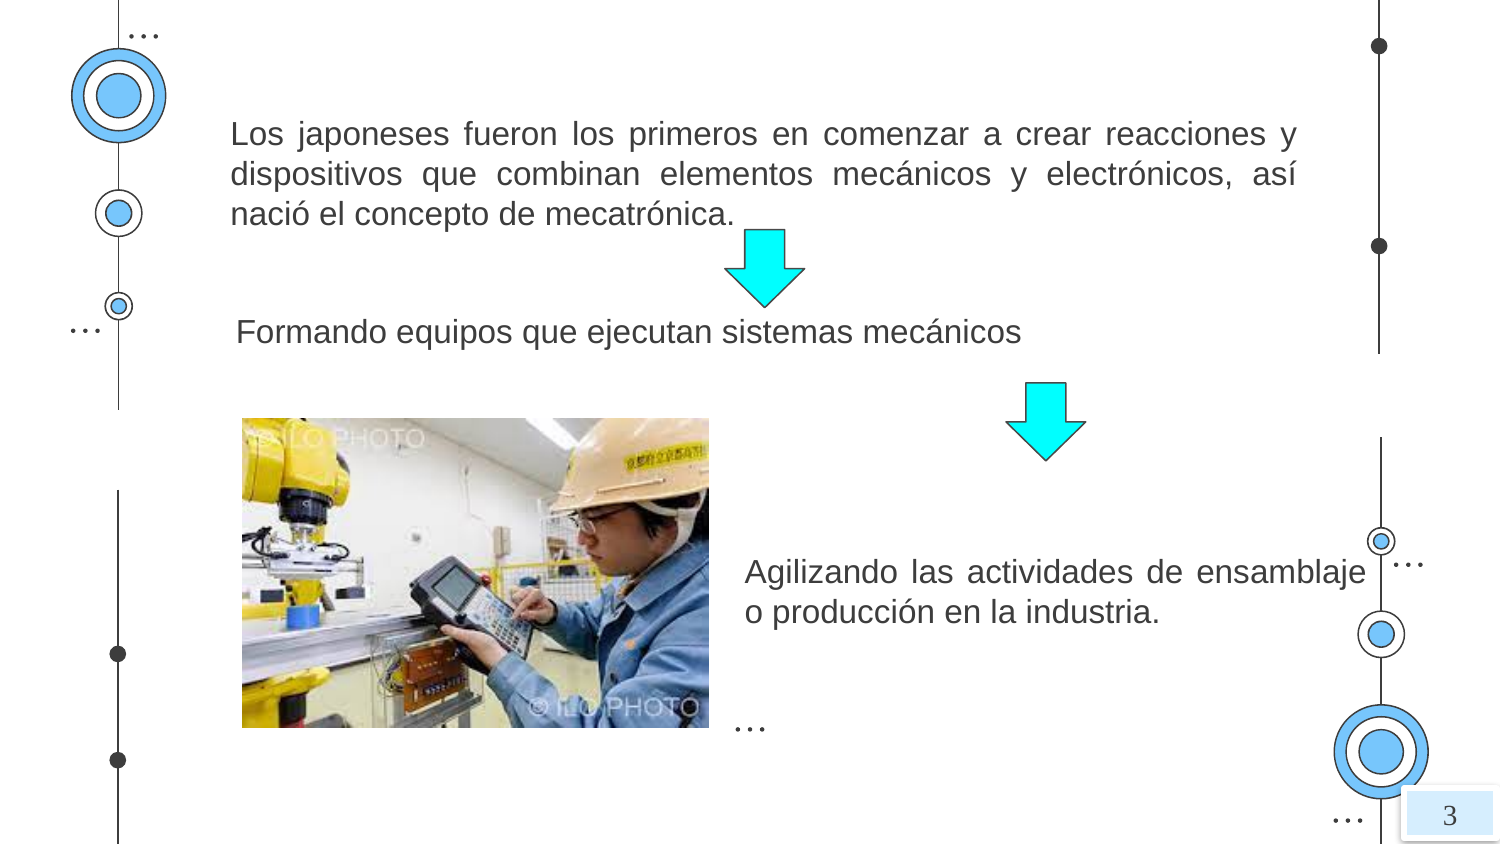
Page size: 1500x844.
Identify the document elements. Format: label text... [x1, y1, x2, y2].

text_box Formando equipos que ejecutan sistemas mecánicos [220, 295, 1335, 366]
text_box [724, 229, 805, 308]
text_box 3 [1401, 785, 1500, 841]
text_box [1006, 382, 1086, 461]
picture [242, 417, 709, 728]
text_box Los japoneses fueron los primeros en comenzar a crear reacciones y dispositivos que combinan elementos mecánicos y electrónicos, así nació el concepto de mecatrónica. [215, 97, 1314, 248]
text_box Agilizando las actividades de ensamblaje o producción en la industria. [729, 495, 1383, 646]
